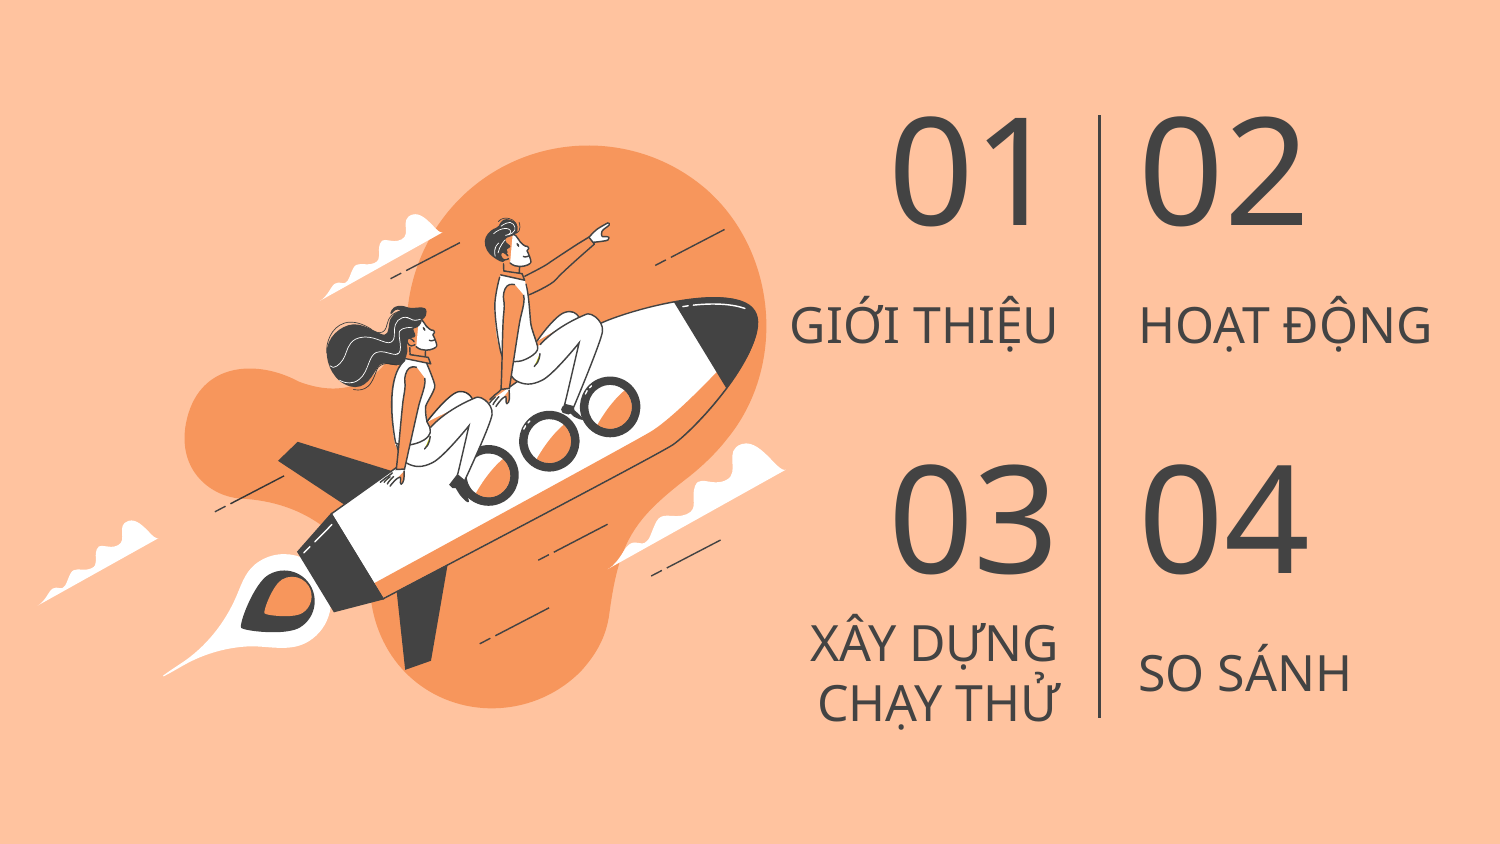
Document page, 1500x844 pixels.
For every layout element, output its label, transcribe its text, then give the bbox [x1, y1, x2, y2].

title HOẠT ĐỘNG [1138, 288, 1500, 358]
title 01 [877, 141, 1060, 256]
title 02 [1138, 141, 1500, 256]
title GIỚI THIỆU [877, 288, 1060, 358]
title XÂY DỰNG CHẠY THỬ [877, 636, 1060, 706]
title 03 [877, 489, 1060, 604]
title SO SÁNH [1138, 636, 1500, 706]
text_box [37, 24, 874, 762]
title 04 [1138, 489, 1500, 604]
